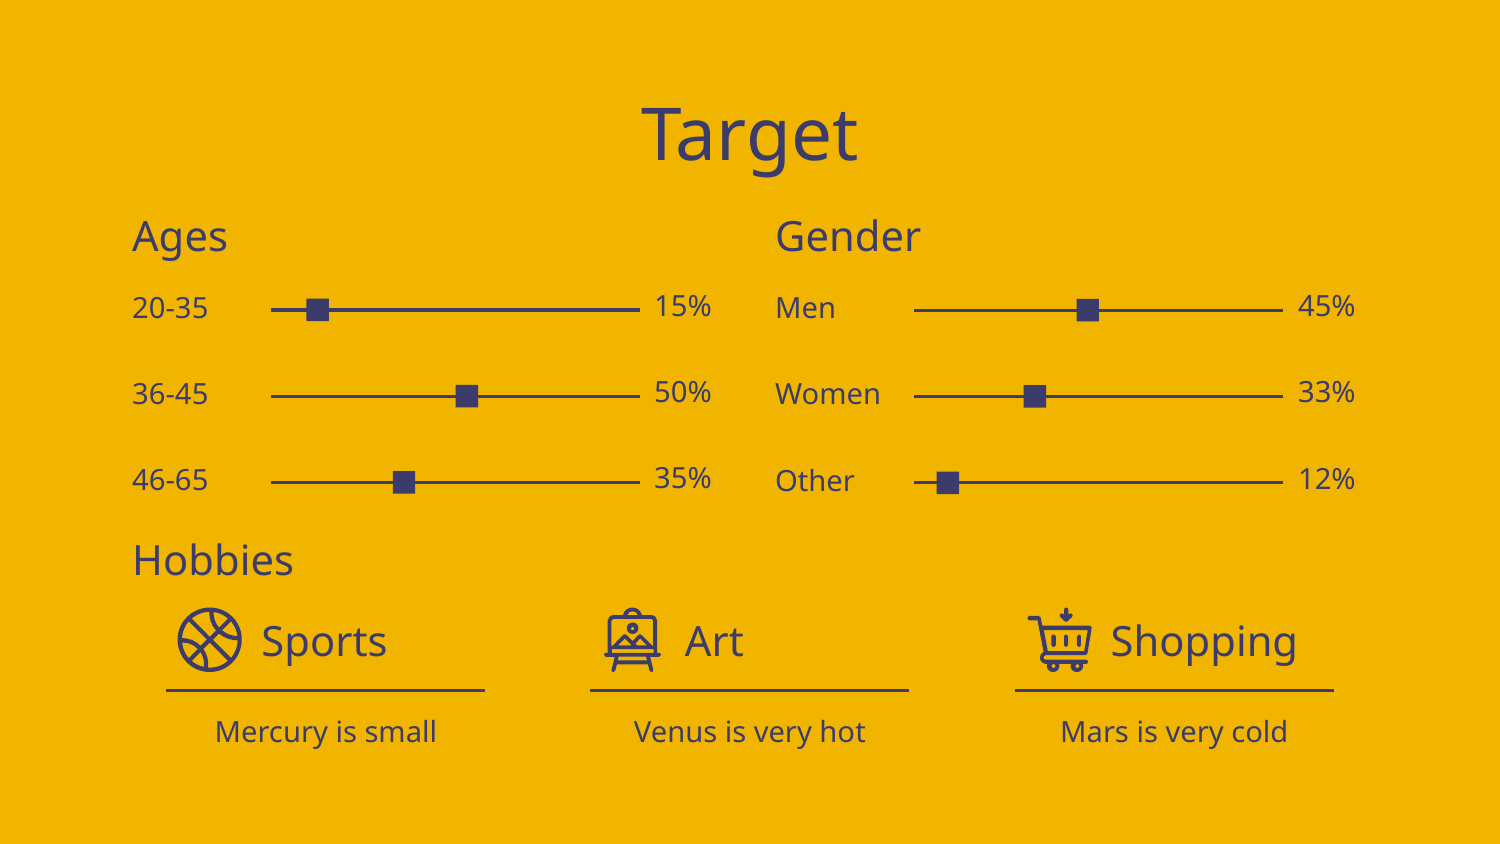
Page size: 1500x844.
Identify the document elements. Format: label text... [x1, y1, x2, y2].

text_box [177, 607, 242, 672]
subtitle 15% [639, 272, 738, 336]
subtitle 12% [1283, 445, 1382, 509]
text_box [1076, 318, 1099, 322]
subtitle Sports [246, 608, 473, 671]
subtitle 50% [639, 358, 738, 422]
subtitle Other [760, 446, 915, 510]
subtitle 46-65 [116, 446, 272, 510]
text_box [1023, 385, 1047, 395]
subtitle Mars is very cold [1007, 698, 1342, 756]
title Target [118, 72, 1382, 167]
subtitle Men [760, 274, 915, 338]
text_box [306, 318, 329, 322]
text_box [455, 404, 479, 408]
text_box [455, 384, 479, 395]
text_box [306, 298, 329, 309]
subtitle Gender [760, 204, 987, 267]
subtitle Art [670, 608, 896, 671]
subtitle Hobbies [116, 528, 344, 591]
text_box [936, 471, 960, 482]
subtitle Mercury is small [158, 698, 494, 756]
subtitle Venus is very hot [582, 698, 918, 756]
text_box [392, 471, 416, 481]
text_box [1023, 404, 1047, 408]
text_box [603, 607, 662, 673]
subtitle 45% [1283, 272, 1382, 336]
subtitle Shopping [1095, 608, 1322, 671]
subtitle 33% [1283, 358, 1382, 422]
text_box [392, 490, 416, 494]
subtitle 35% [639, 444, 738, 508]
subtitle 36-45 [116, 360, 272, 424]
subtitle Women [760, 360, 915, 424]
subtitle 20-35 [116, 274, 272, 338]
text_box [1027, 607, 1093, 673]
subtitle Ages [116, 203, 344, 266]
text_box [1076, 298, 1099, 309]
